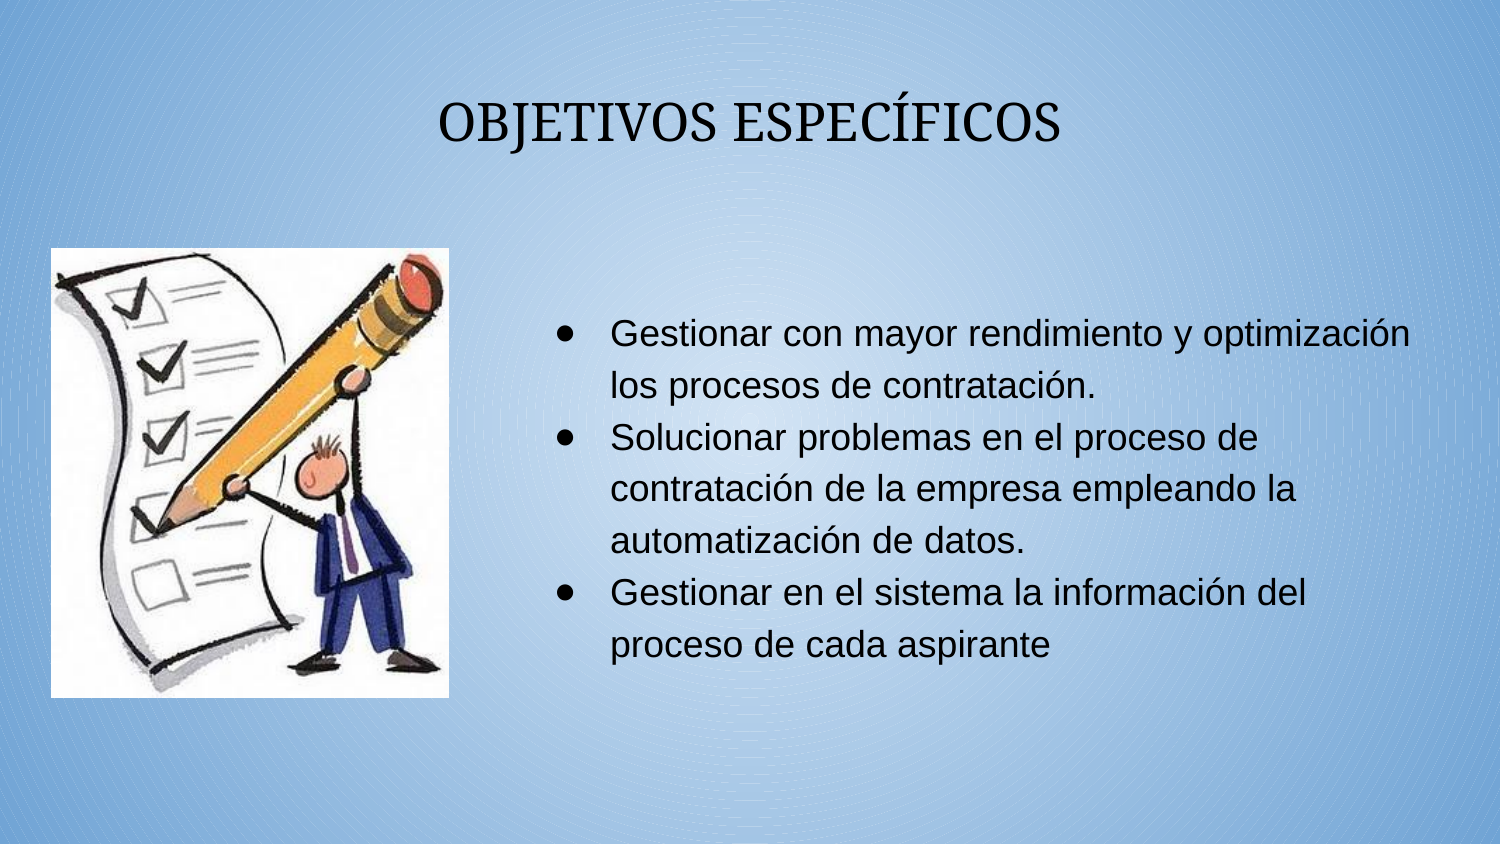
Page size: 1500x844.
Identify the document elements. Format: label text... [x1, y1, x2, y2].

list Gestionar con mayor rendimiento y optimización los procesos de contratación. Solucionar problemas en el proceso de contratación de la empresa empleando la automatización de datos. Gestionar en el sistema la información del proceso de cada aspirante [520, 287, 1466, 728]
picture [50, 248, 449, 698]
title OBJETIVOS ESPECÍFICOS [51, 72, 1449, 167]
